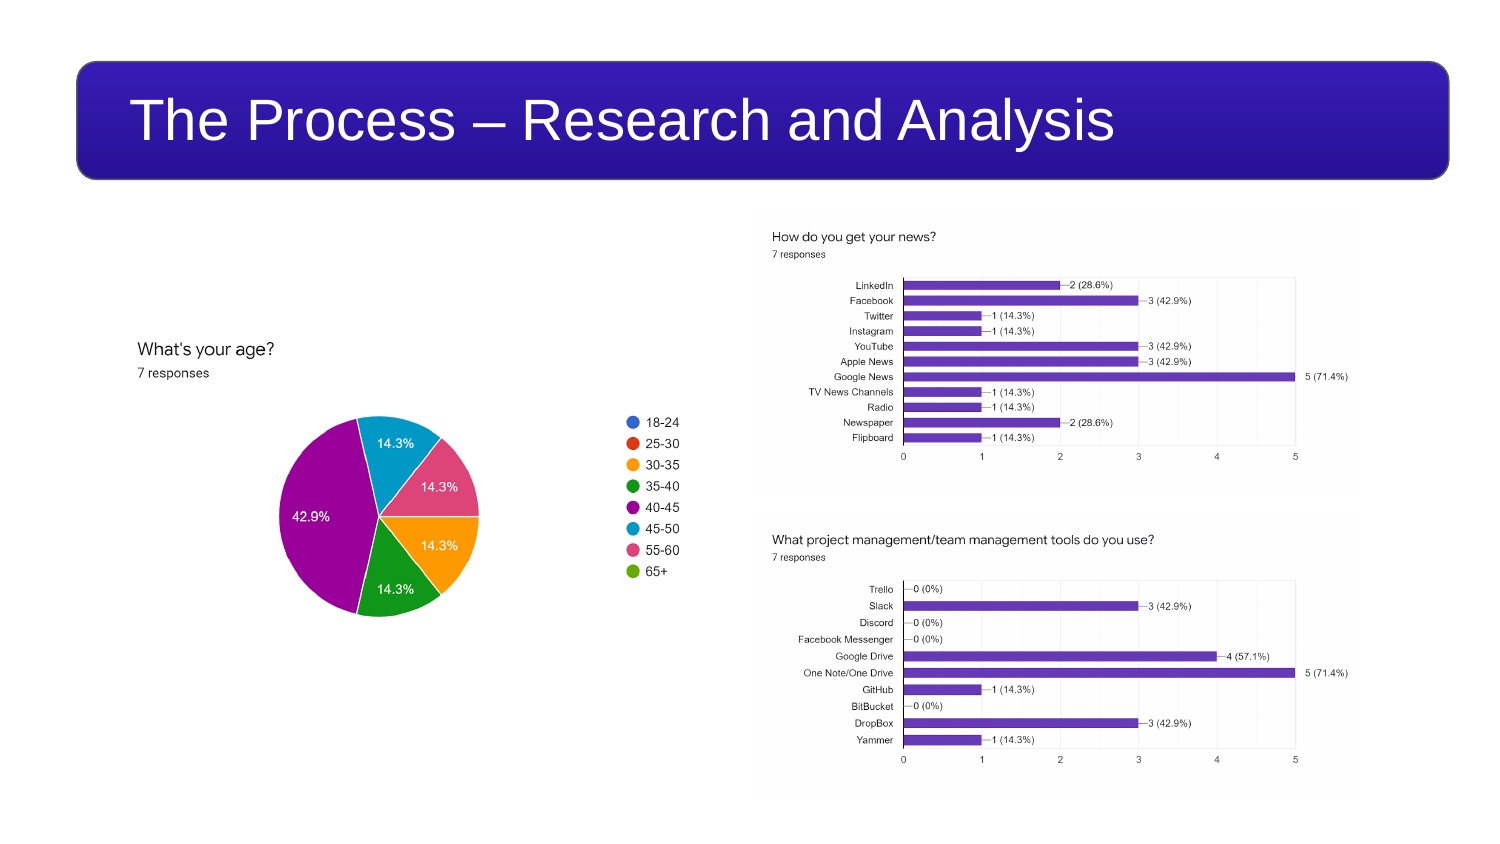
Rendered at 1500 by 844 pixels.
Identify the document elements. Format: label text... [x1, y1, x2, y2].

picture [109, 310, 724, 655]
title The Process – Research and Analysis [114, 67, 1449, 162]
picture [751, 208, 1356, 496]
picture [751, 510, 1356, 798]
